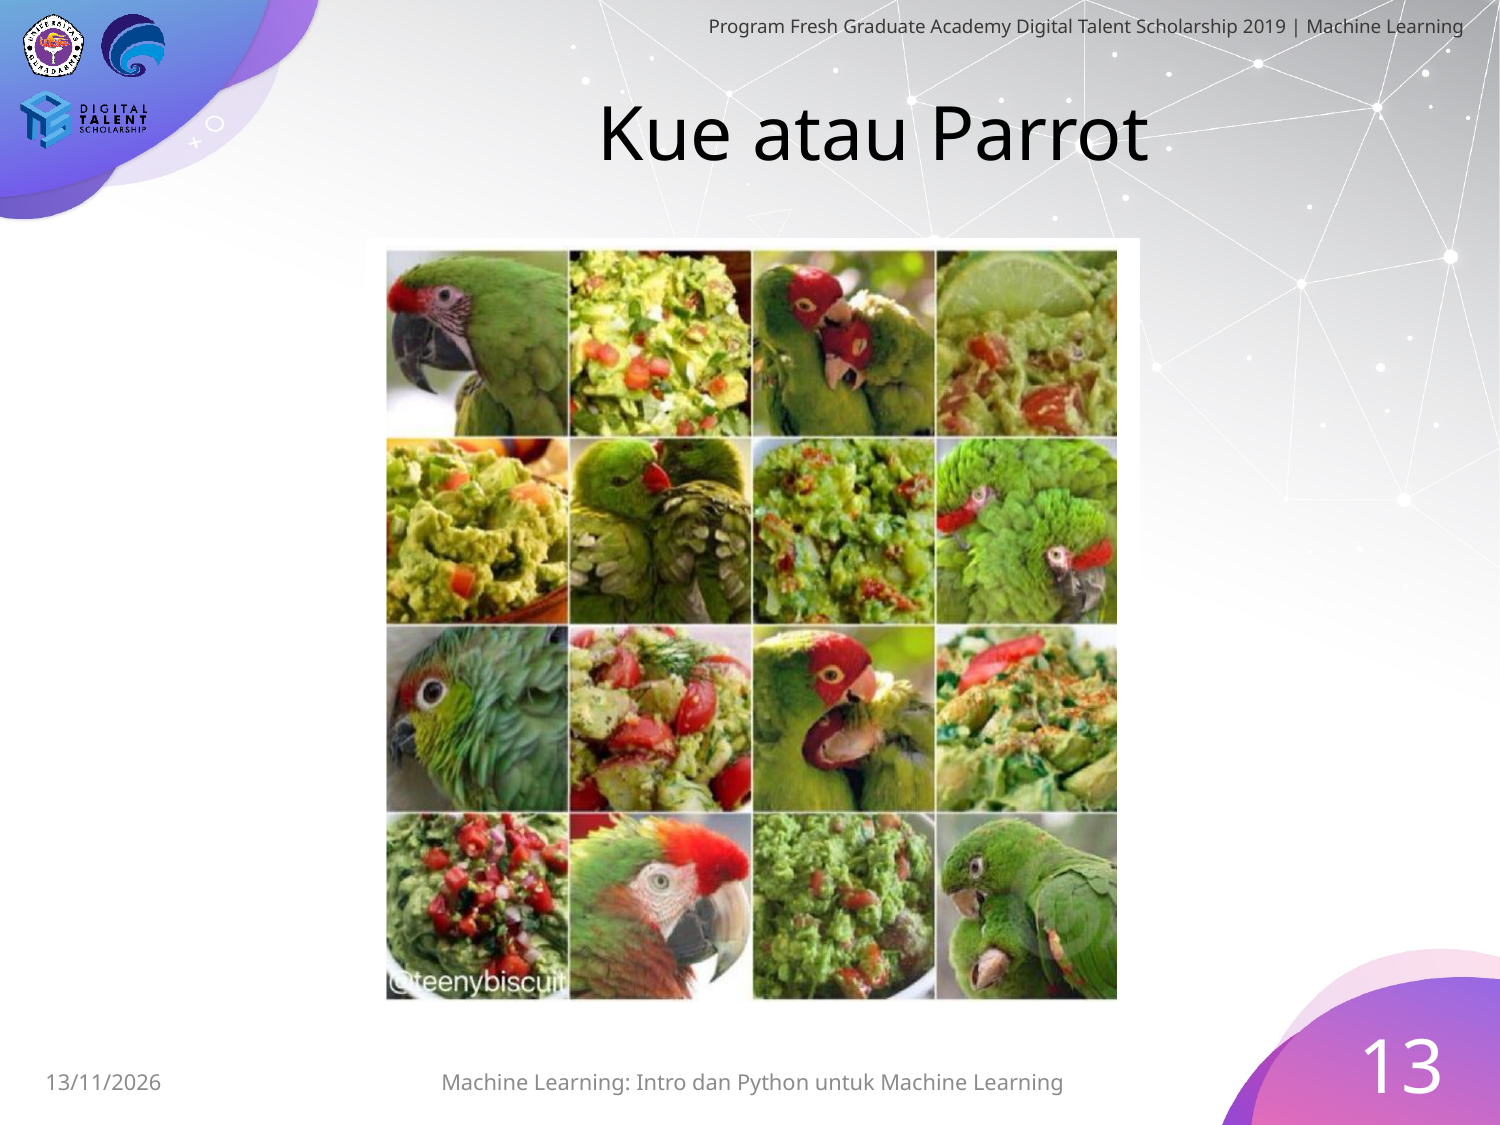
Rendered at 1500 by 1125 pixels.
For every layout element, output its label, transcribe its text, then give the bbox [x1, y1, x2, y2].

slide_number 13 [1327, 1025, 1477, 1115]
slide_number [30, 1053, 272, 1114]
footer Machine Learning: Intro dan Python untuk Machine Learning [386, 1053, 1121, 1114]
picture [0, 0, 1500, 1125]
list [366, 238, 1140, 1014]
title Kue atau Parrot [271, 66, 1477, 207]
